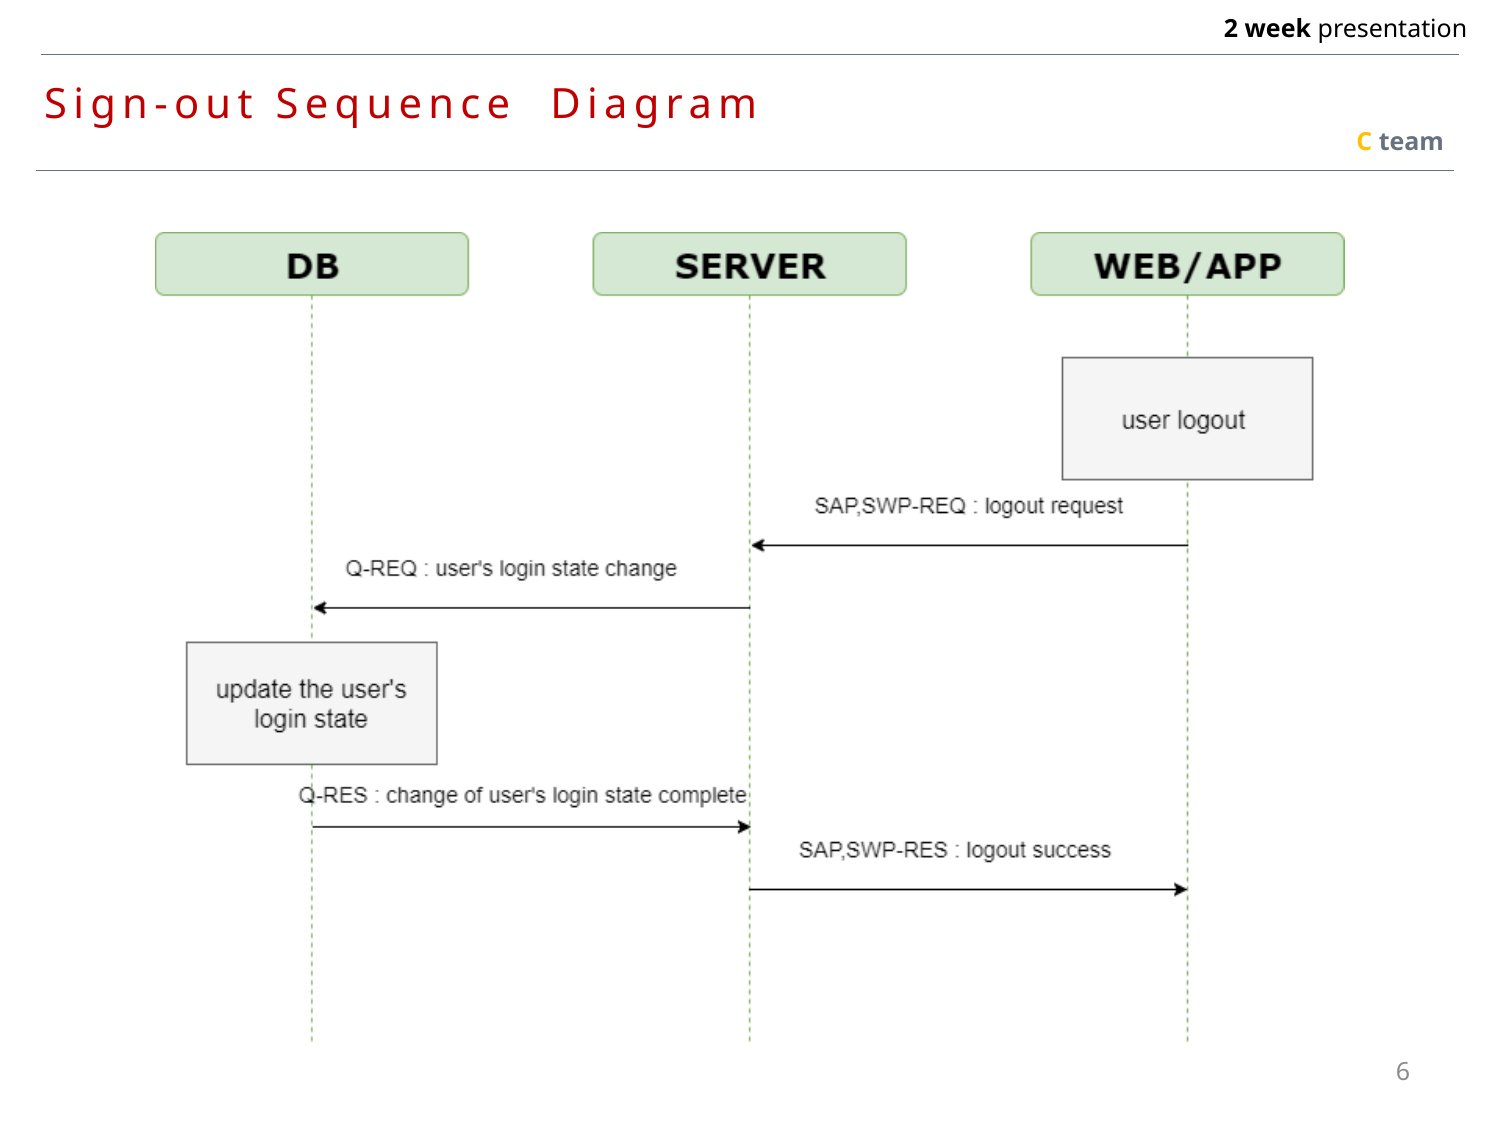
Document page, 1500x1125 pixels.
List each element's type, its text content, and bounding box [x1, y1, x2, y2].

text_box Sign-out Sequence Diagram [29, 75, 809, 136]
text_box C team [1151, 123, 1459, 163]
slide_number 6 [1074, 1042, 1425, 1103]
picture [155, 232, 1345, 1047]
